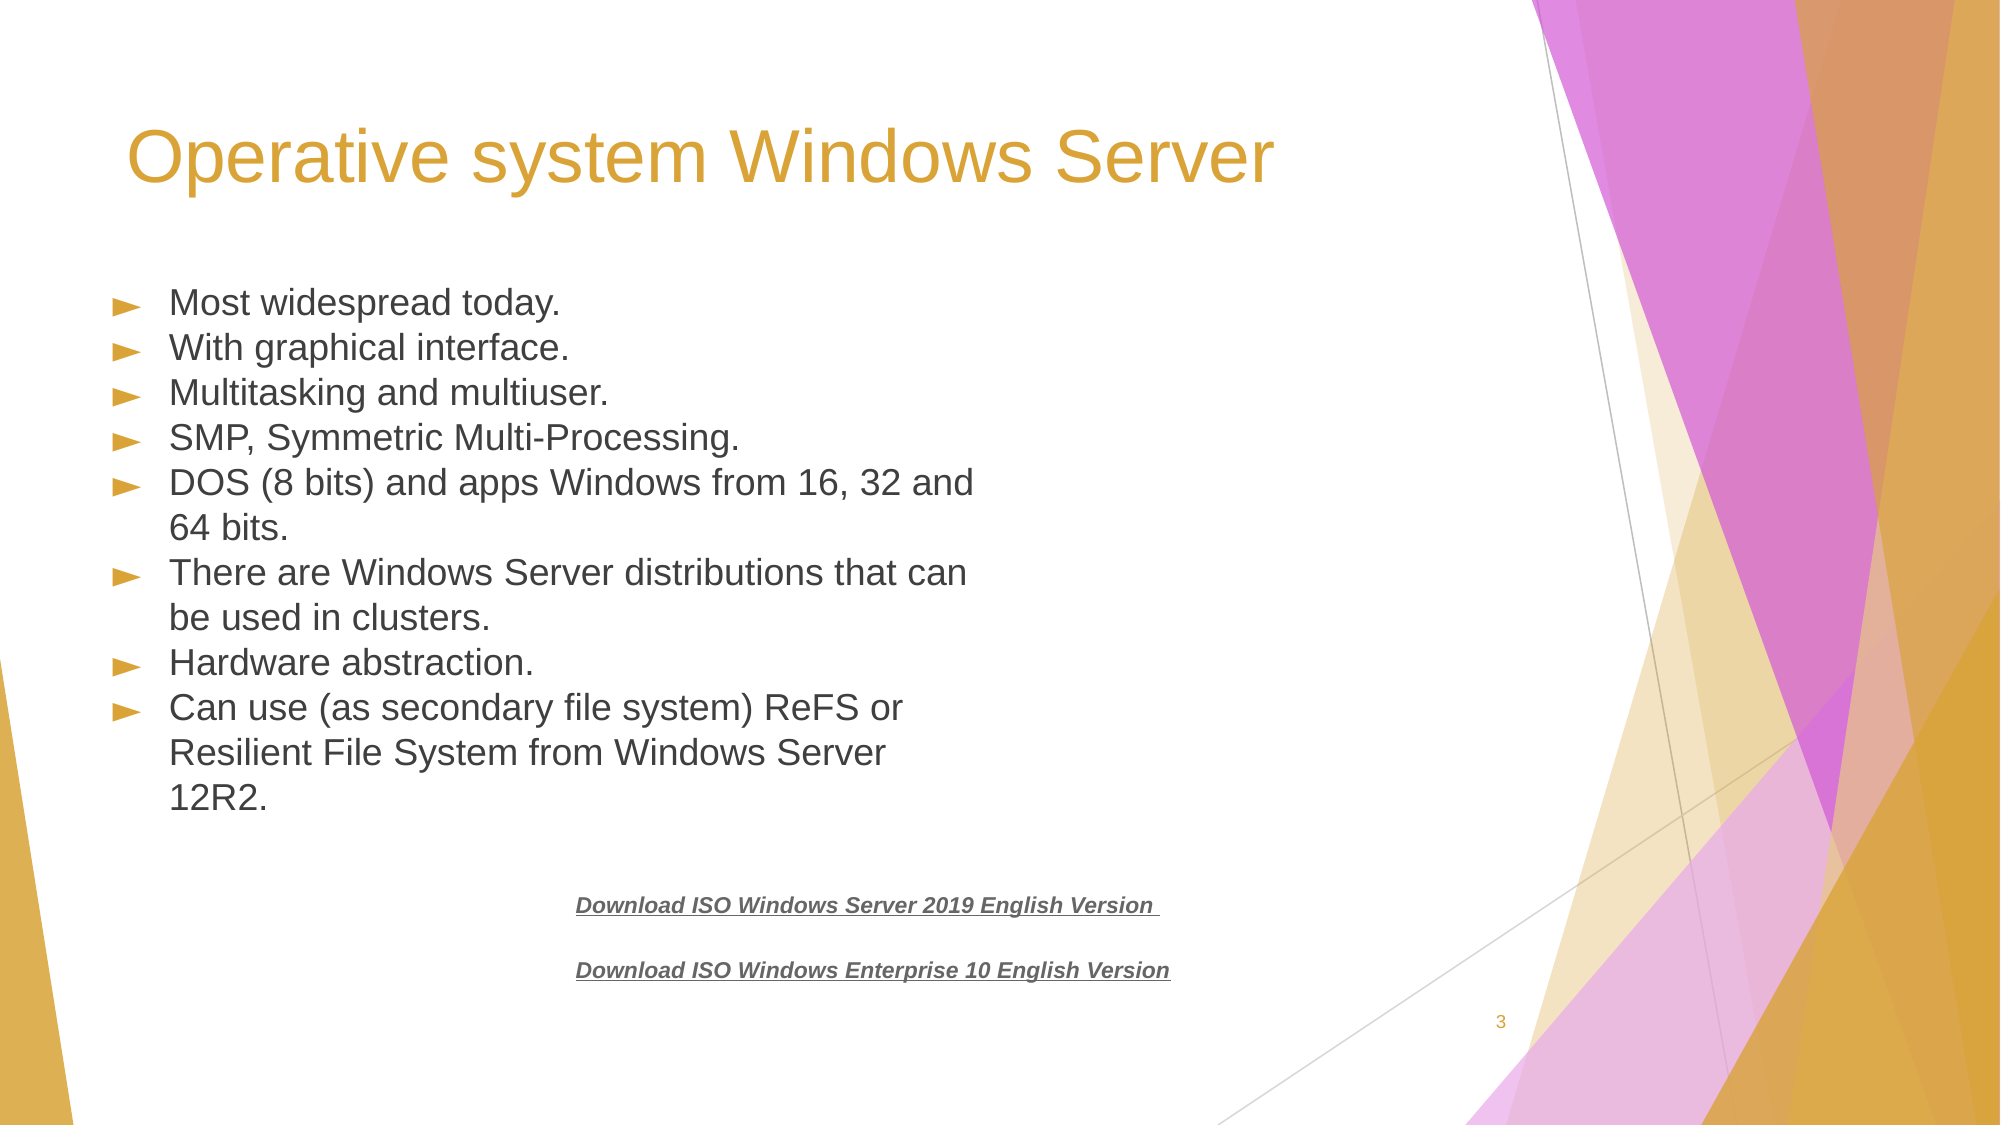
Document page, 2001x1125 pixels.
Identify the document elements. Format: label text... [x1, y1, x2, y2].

title Operative system Windows Server [111, 99, 1522, 317]
text_box Download ISO Windows Enterprise 10 English Version [560, 948, 1706, 992]
slide_number ‹#› [1409, 992, 1522, 1051]
text_box Most widespread today. With graphical interface. Multitasking and multiuser. SMP, Symmetric Multi-Processing. DOS (8 bits) and apps Windows from 16, 32 and 64 bits. There are Windows Server distributions that can be used in clusters. Hardware abstraction. Can use (as secondary file system) ReFS or Resilient File System from Windows Server 12R2. [97, 270, 993, 714]
text_box Download ISO Windows Server 2019 English Version [560, 883, 1706, 927]
